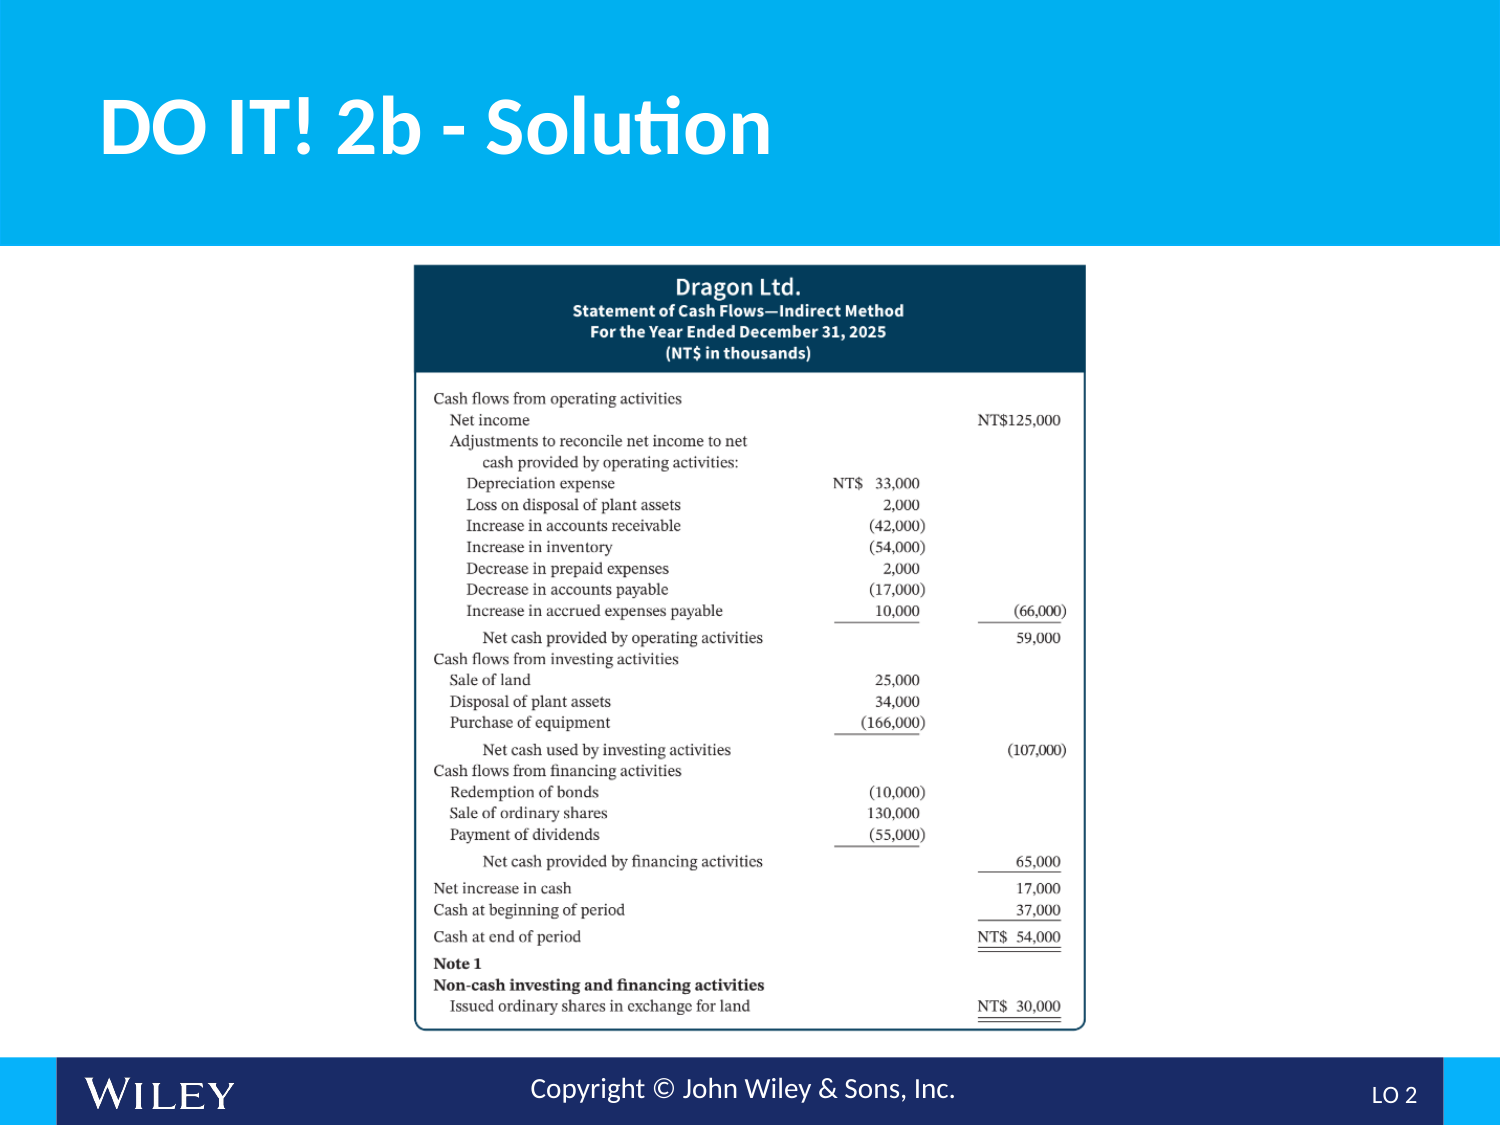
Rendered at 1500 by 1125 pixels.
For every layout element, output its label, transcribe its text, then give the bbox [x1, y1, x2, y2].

list L O 2 [1309, 1065, 1433, 1125]
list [410, 260, 1090, 1039]
title DO IT! 2b - Solution [84, 75, 1416, 215]
